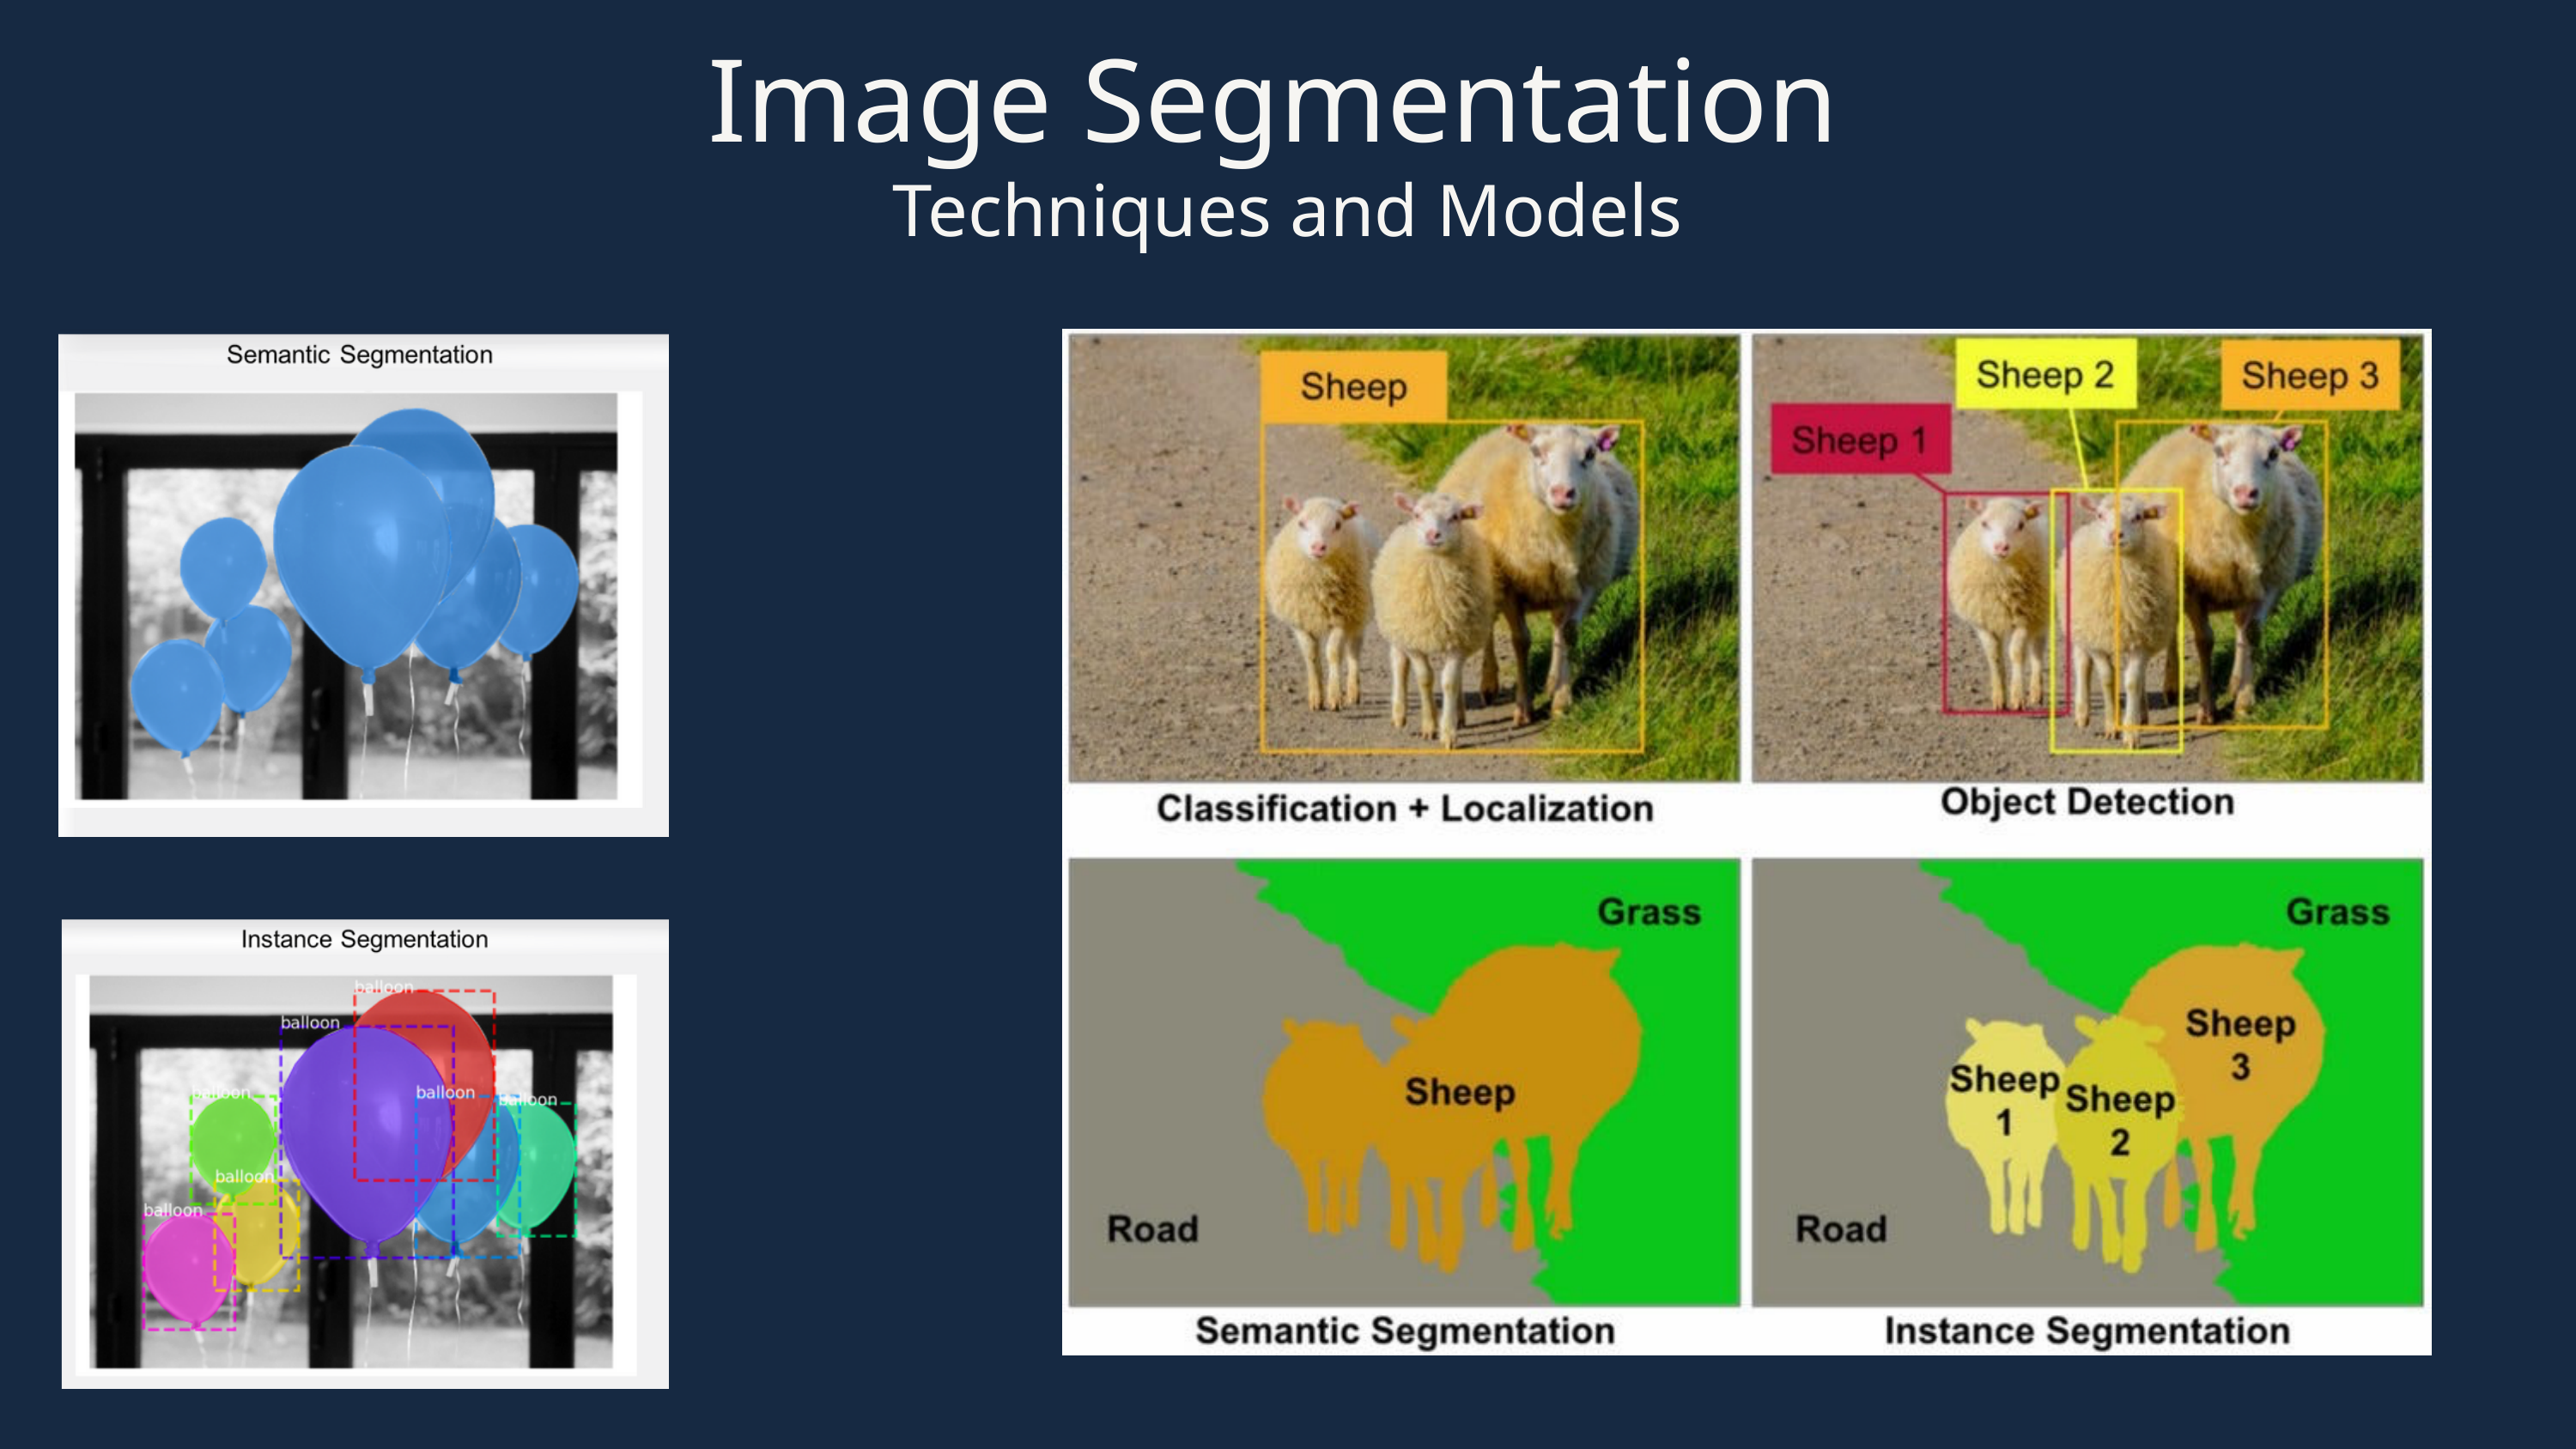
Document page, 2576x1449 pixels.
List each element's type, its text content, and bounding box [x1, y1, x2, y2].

text_box Image Segmentation Techniques and Models [301, 27, 2275, 251]
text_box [58, 328, 670, 837]
picture [1062, 328, 2432, 1355]
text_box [58, 914, 670, 1389]
